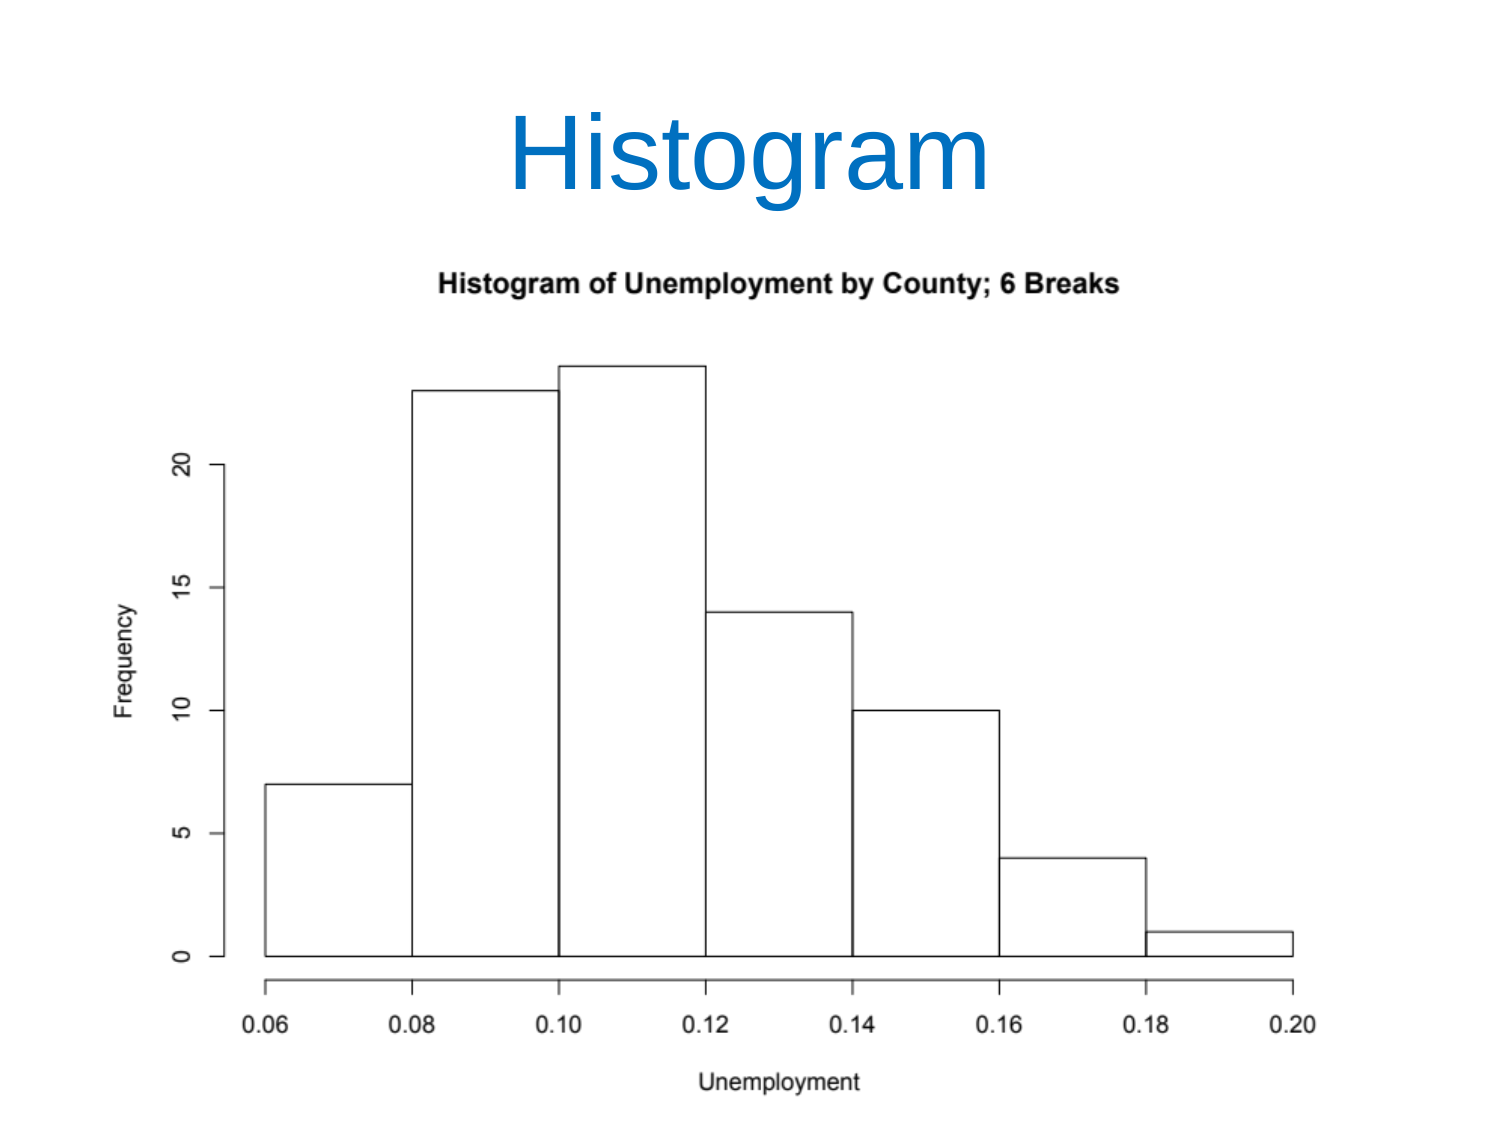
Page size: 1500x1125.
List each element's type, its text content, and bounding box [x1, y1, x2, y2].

title Histogram [40, 71, 1460, 217]
picture [106, 224, 1394, 1125]
